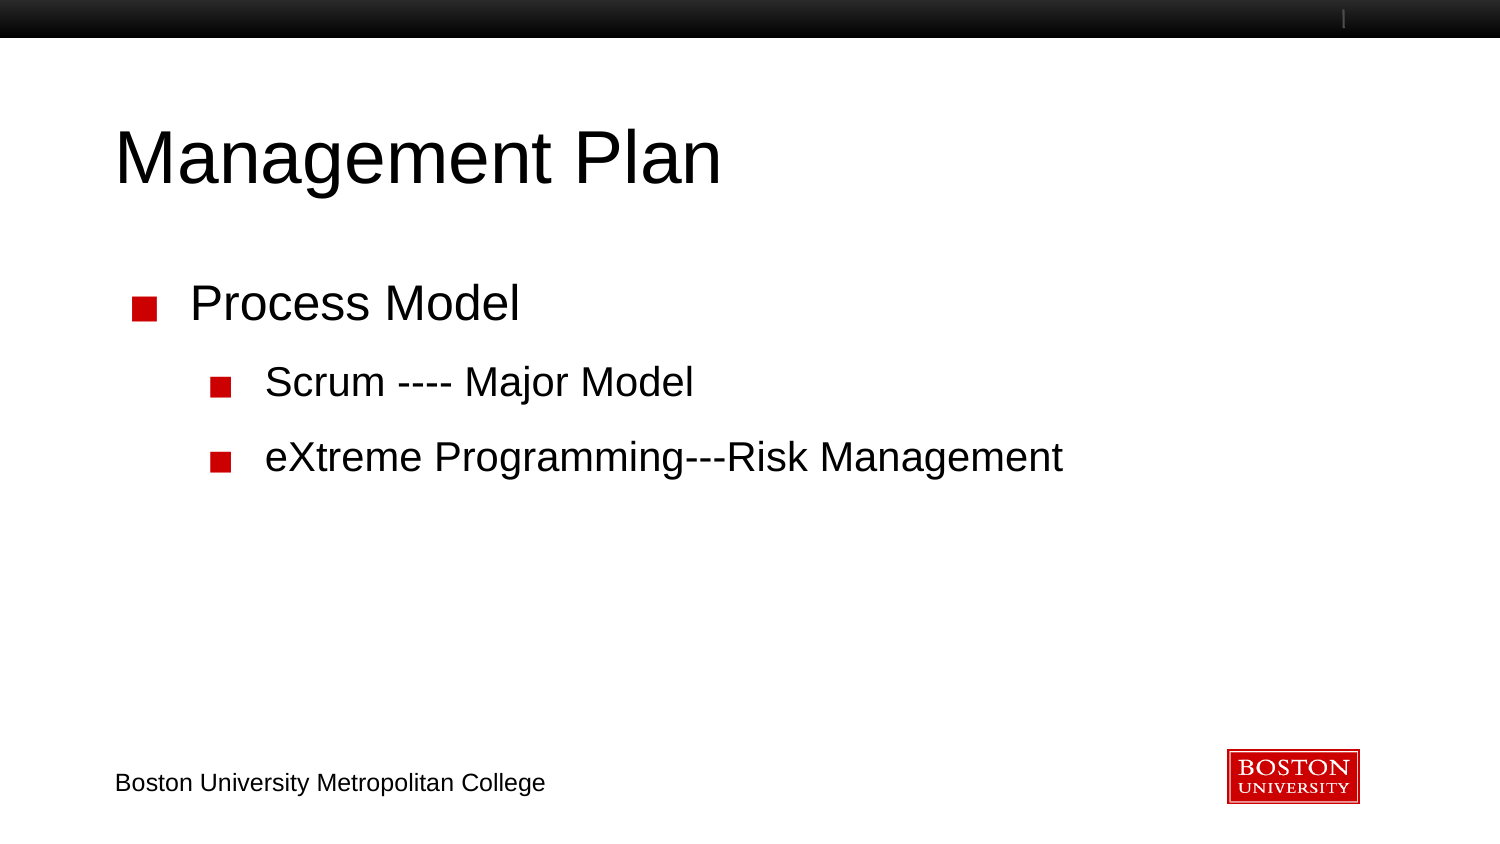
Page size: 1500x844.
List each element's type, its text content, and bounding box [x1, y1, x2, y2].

title Management Plan [99, 93, 1400, 179]
picture [1227, 749, 1360, 804]
list Process Model Scrum ---- Major Model eXtreme Programming---Risk Management [99, 225, 1400, 704]
